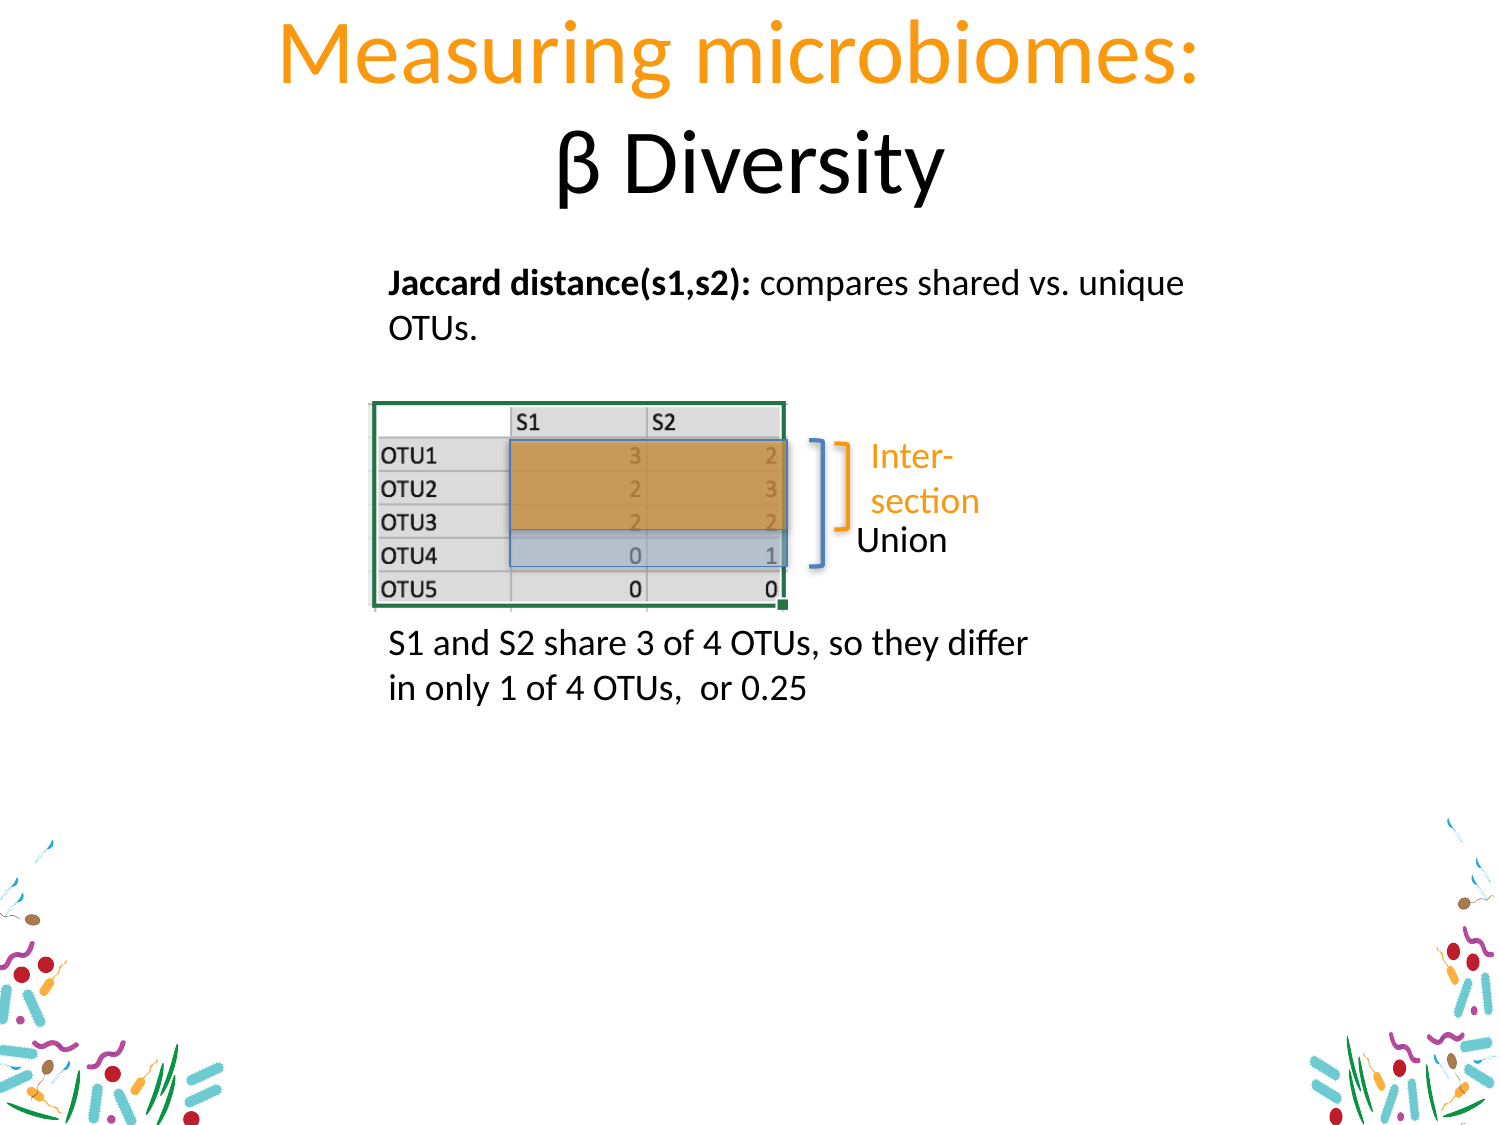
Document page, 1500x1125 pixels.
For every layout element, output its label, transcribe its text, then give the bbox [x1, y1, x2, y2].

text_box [368, 401, 997, 612]
picture [1307, 814, 1500, 1125]
picture [0, 836, 228, 1125]
text_box Jaccard distance(s1,s2): compares shared vs. unique OTUs. S1 and S2 share 3 of 4 OTUs, so they differ in only 1 of 4 OTUs, or 0.25 [373, 250, 1201, 716]
text_box [0, 250, 1468, 840]
text_box Measuring microbiomes: β Diversity [0, 0, 1500, 226]
